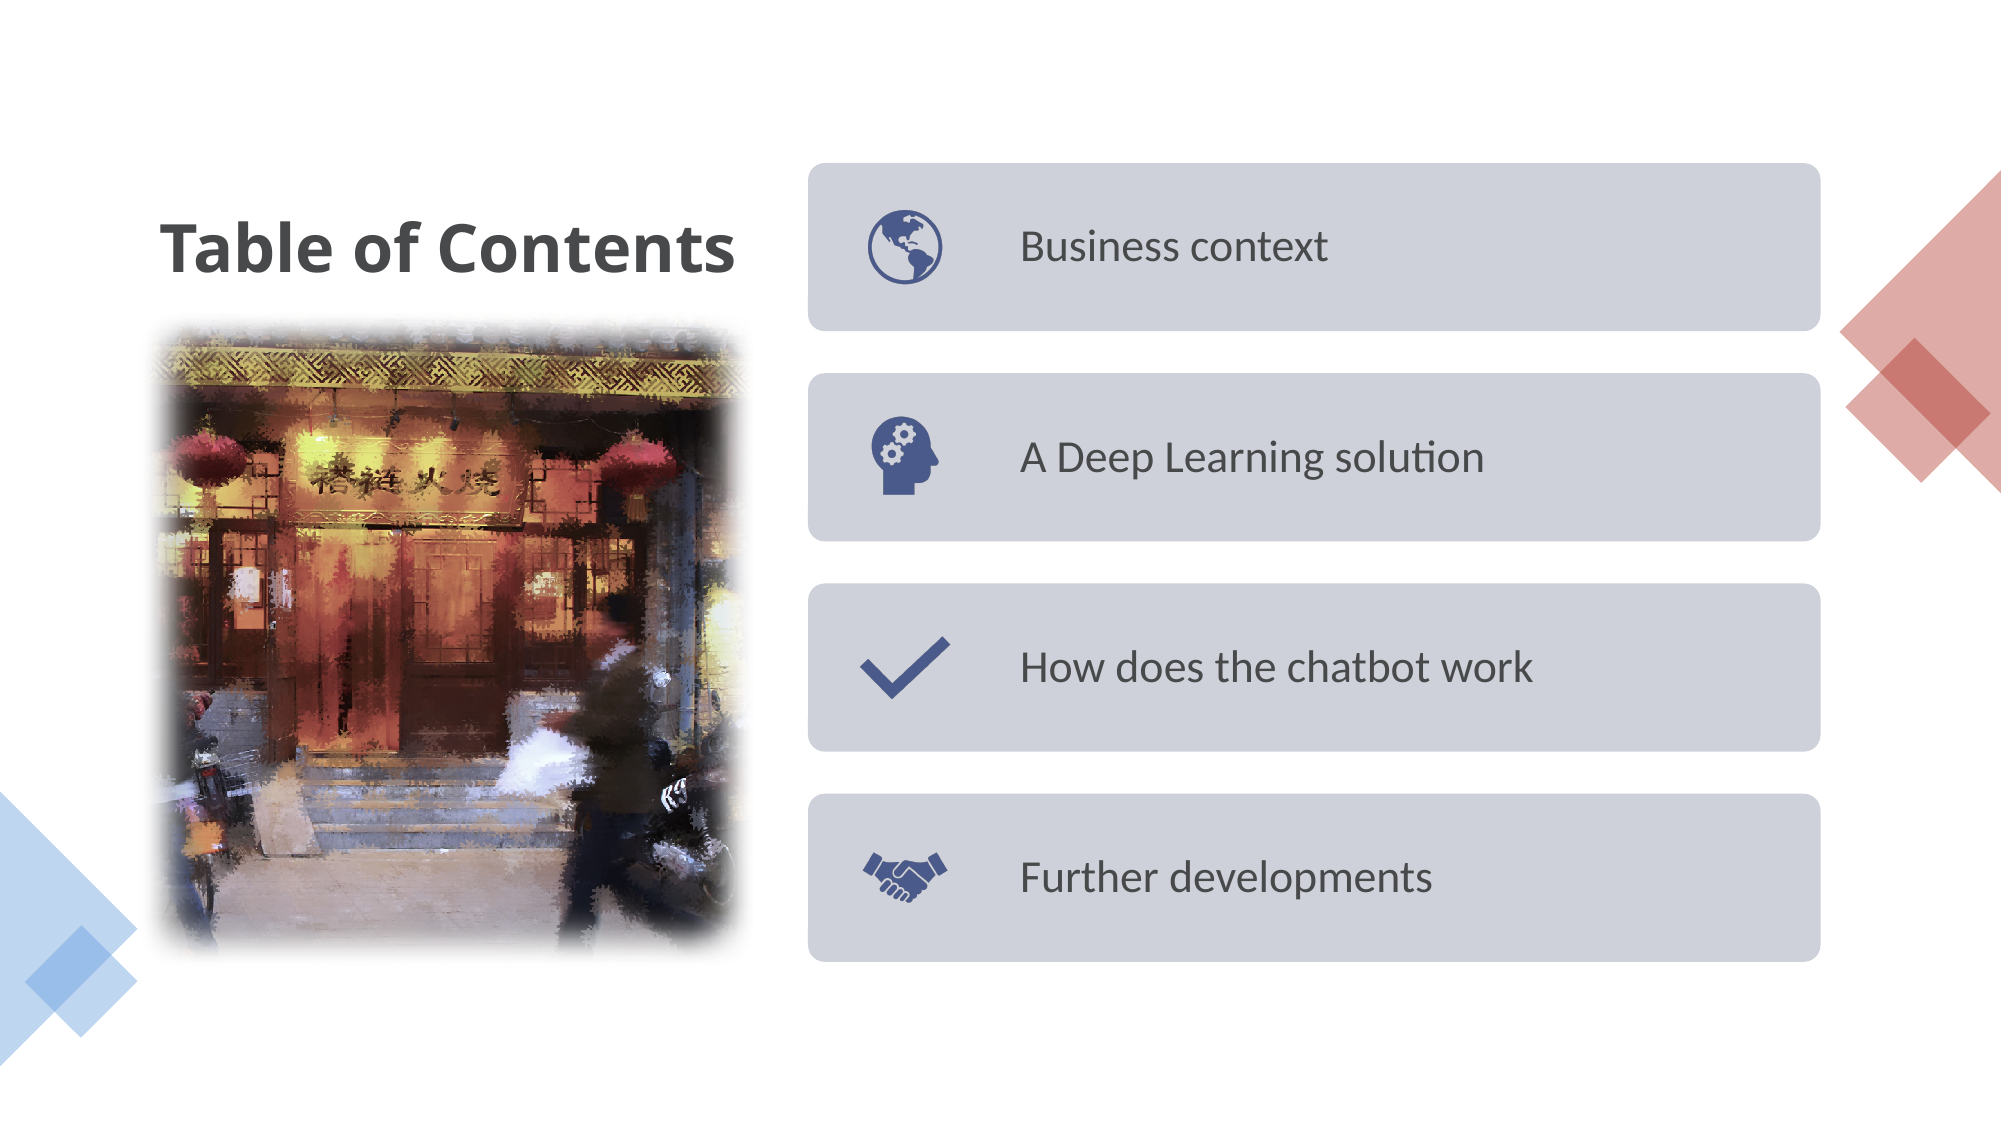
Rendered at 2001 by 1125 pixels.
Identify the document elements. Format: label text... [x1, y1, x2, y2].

picture [143, 310, 754, 964]
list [808, 162, 1821, 963]
title Table of Contents [126, 162, 772, 294]
